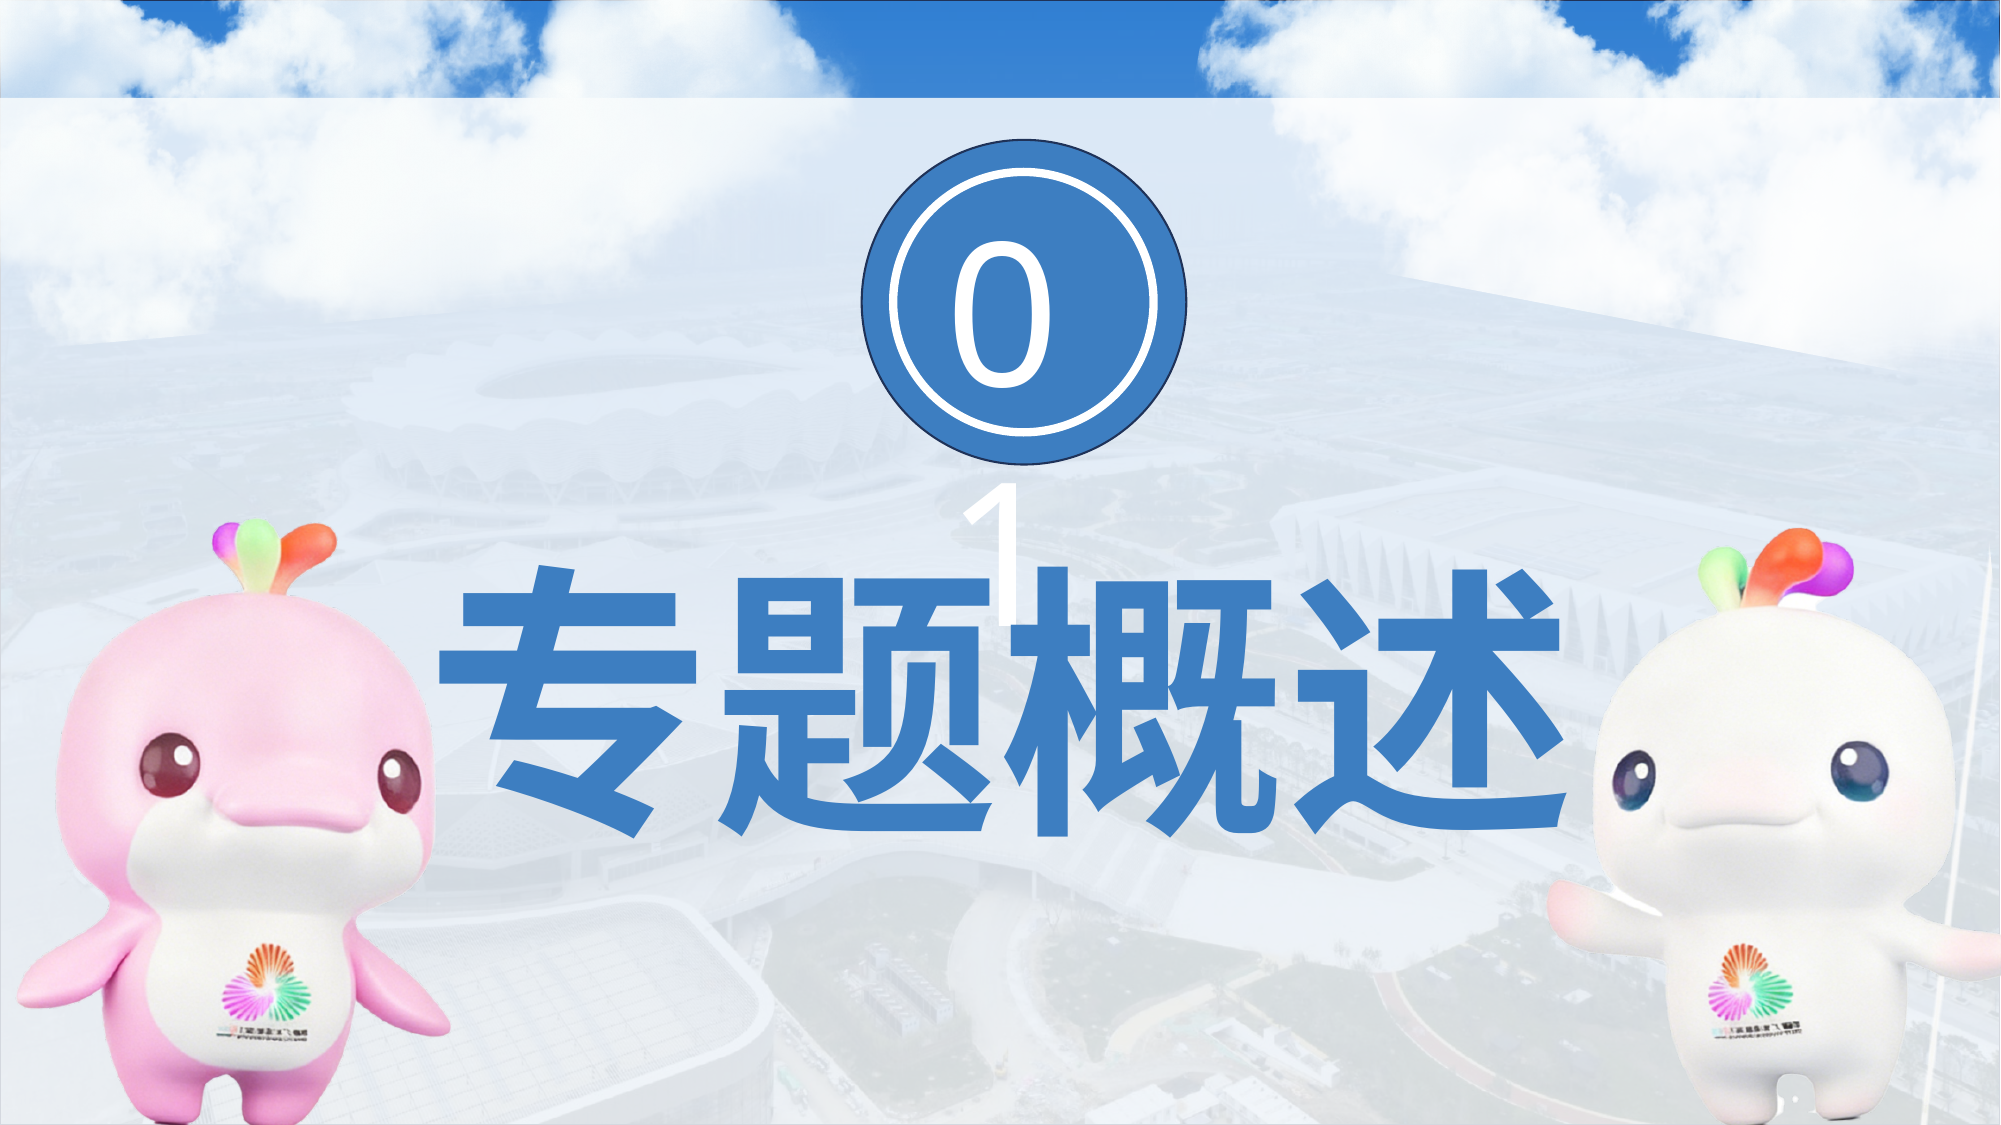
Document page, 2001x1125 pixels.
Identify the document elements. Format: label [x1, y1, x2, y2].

text_box [861, 139, 1187, 466]
picture [0, 0, 2001, 1125]
